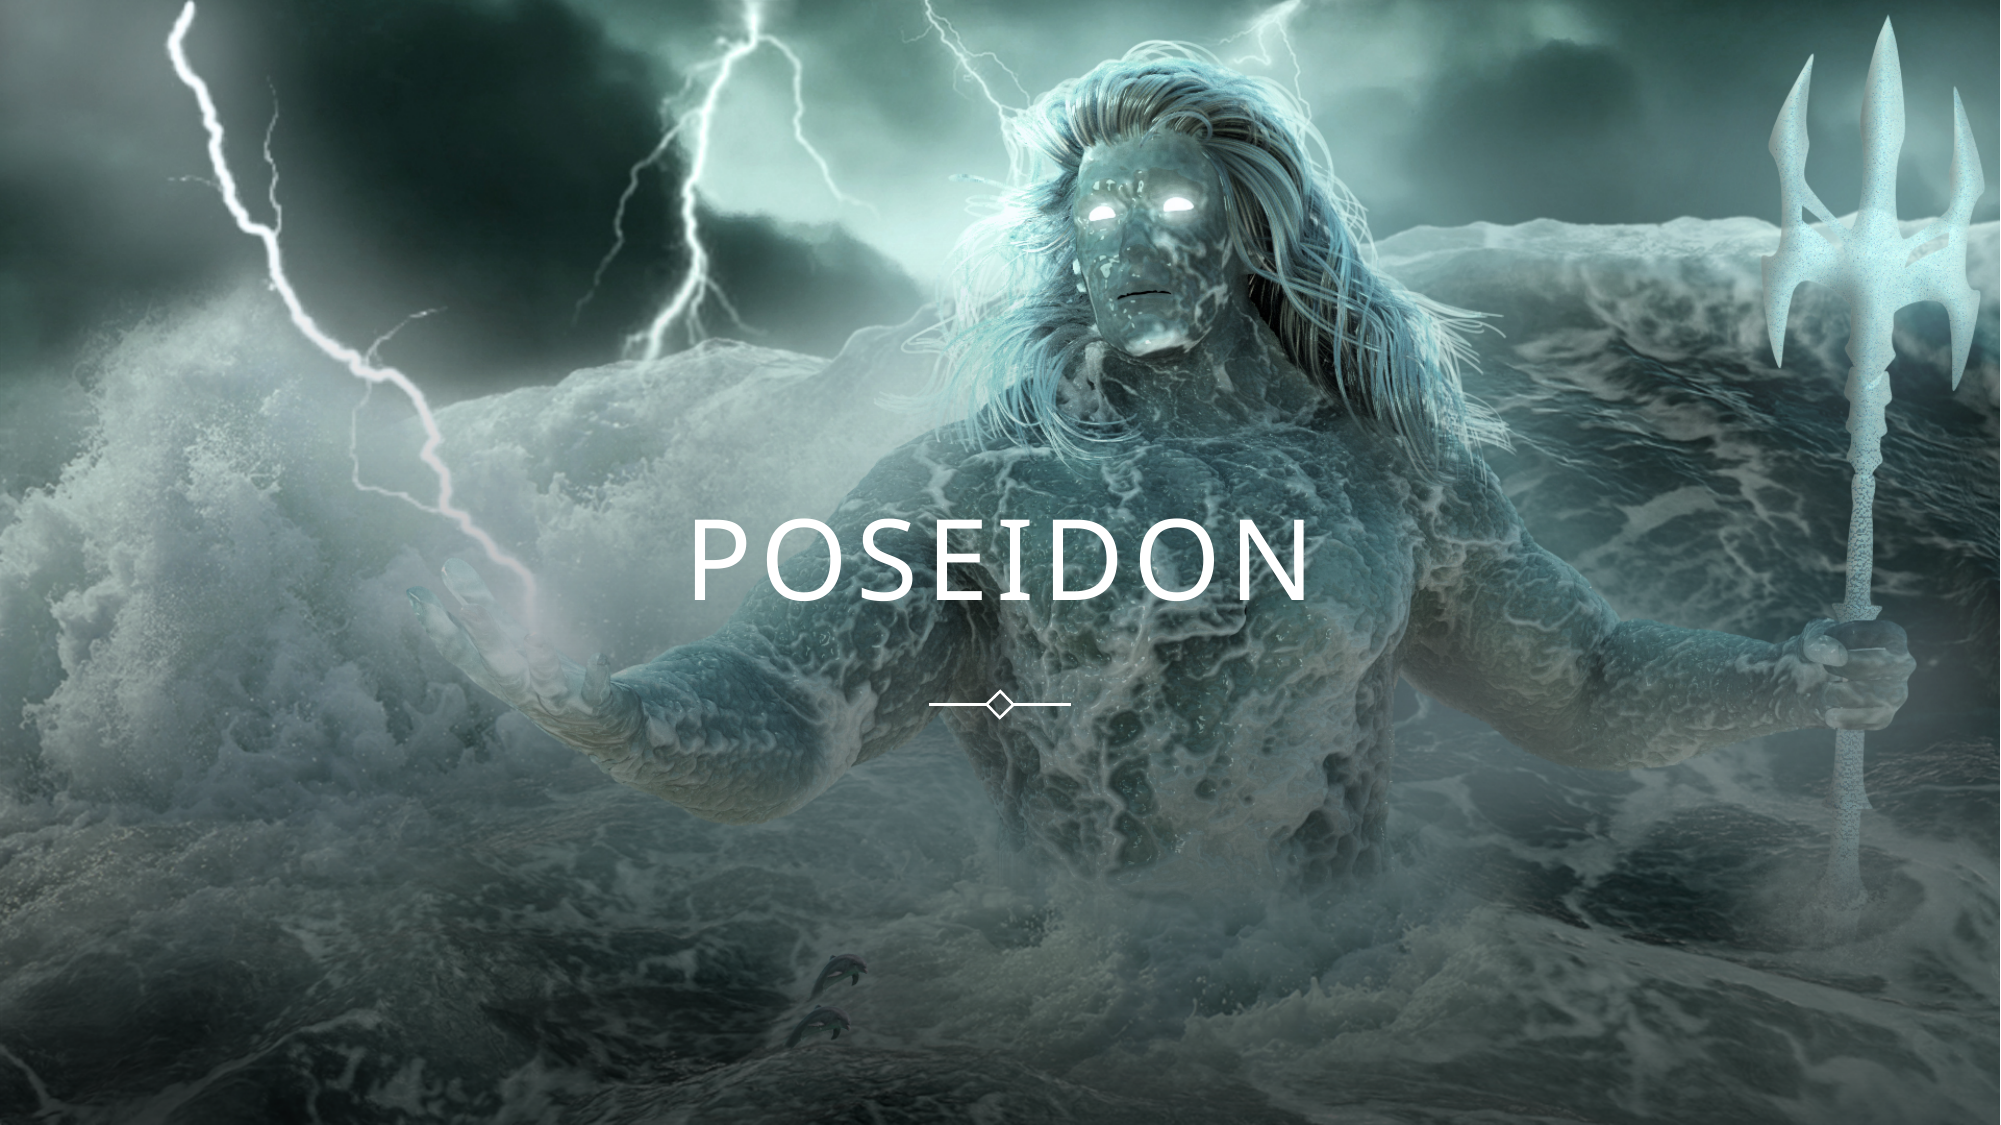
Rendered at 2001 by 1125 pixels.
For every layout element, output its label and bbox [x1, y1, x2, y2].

picture [0, 0, 2000, 1125]
text_box [928, 695, 1072, 715]
